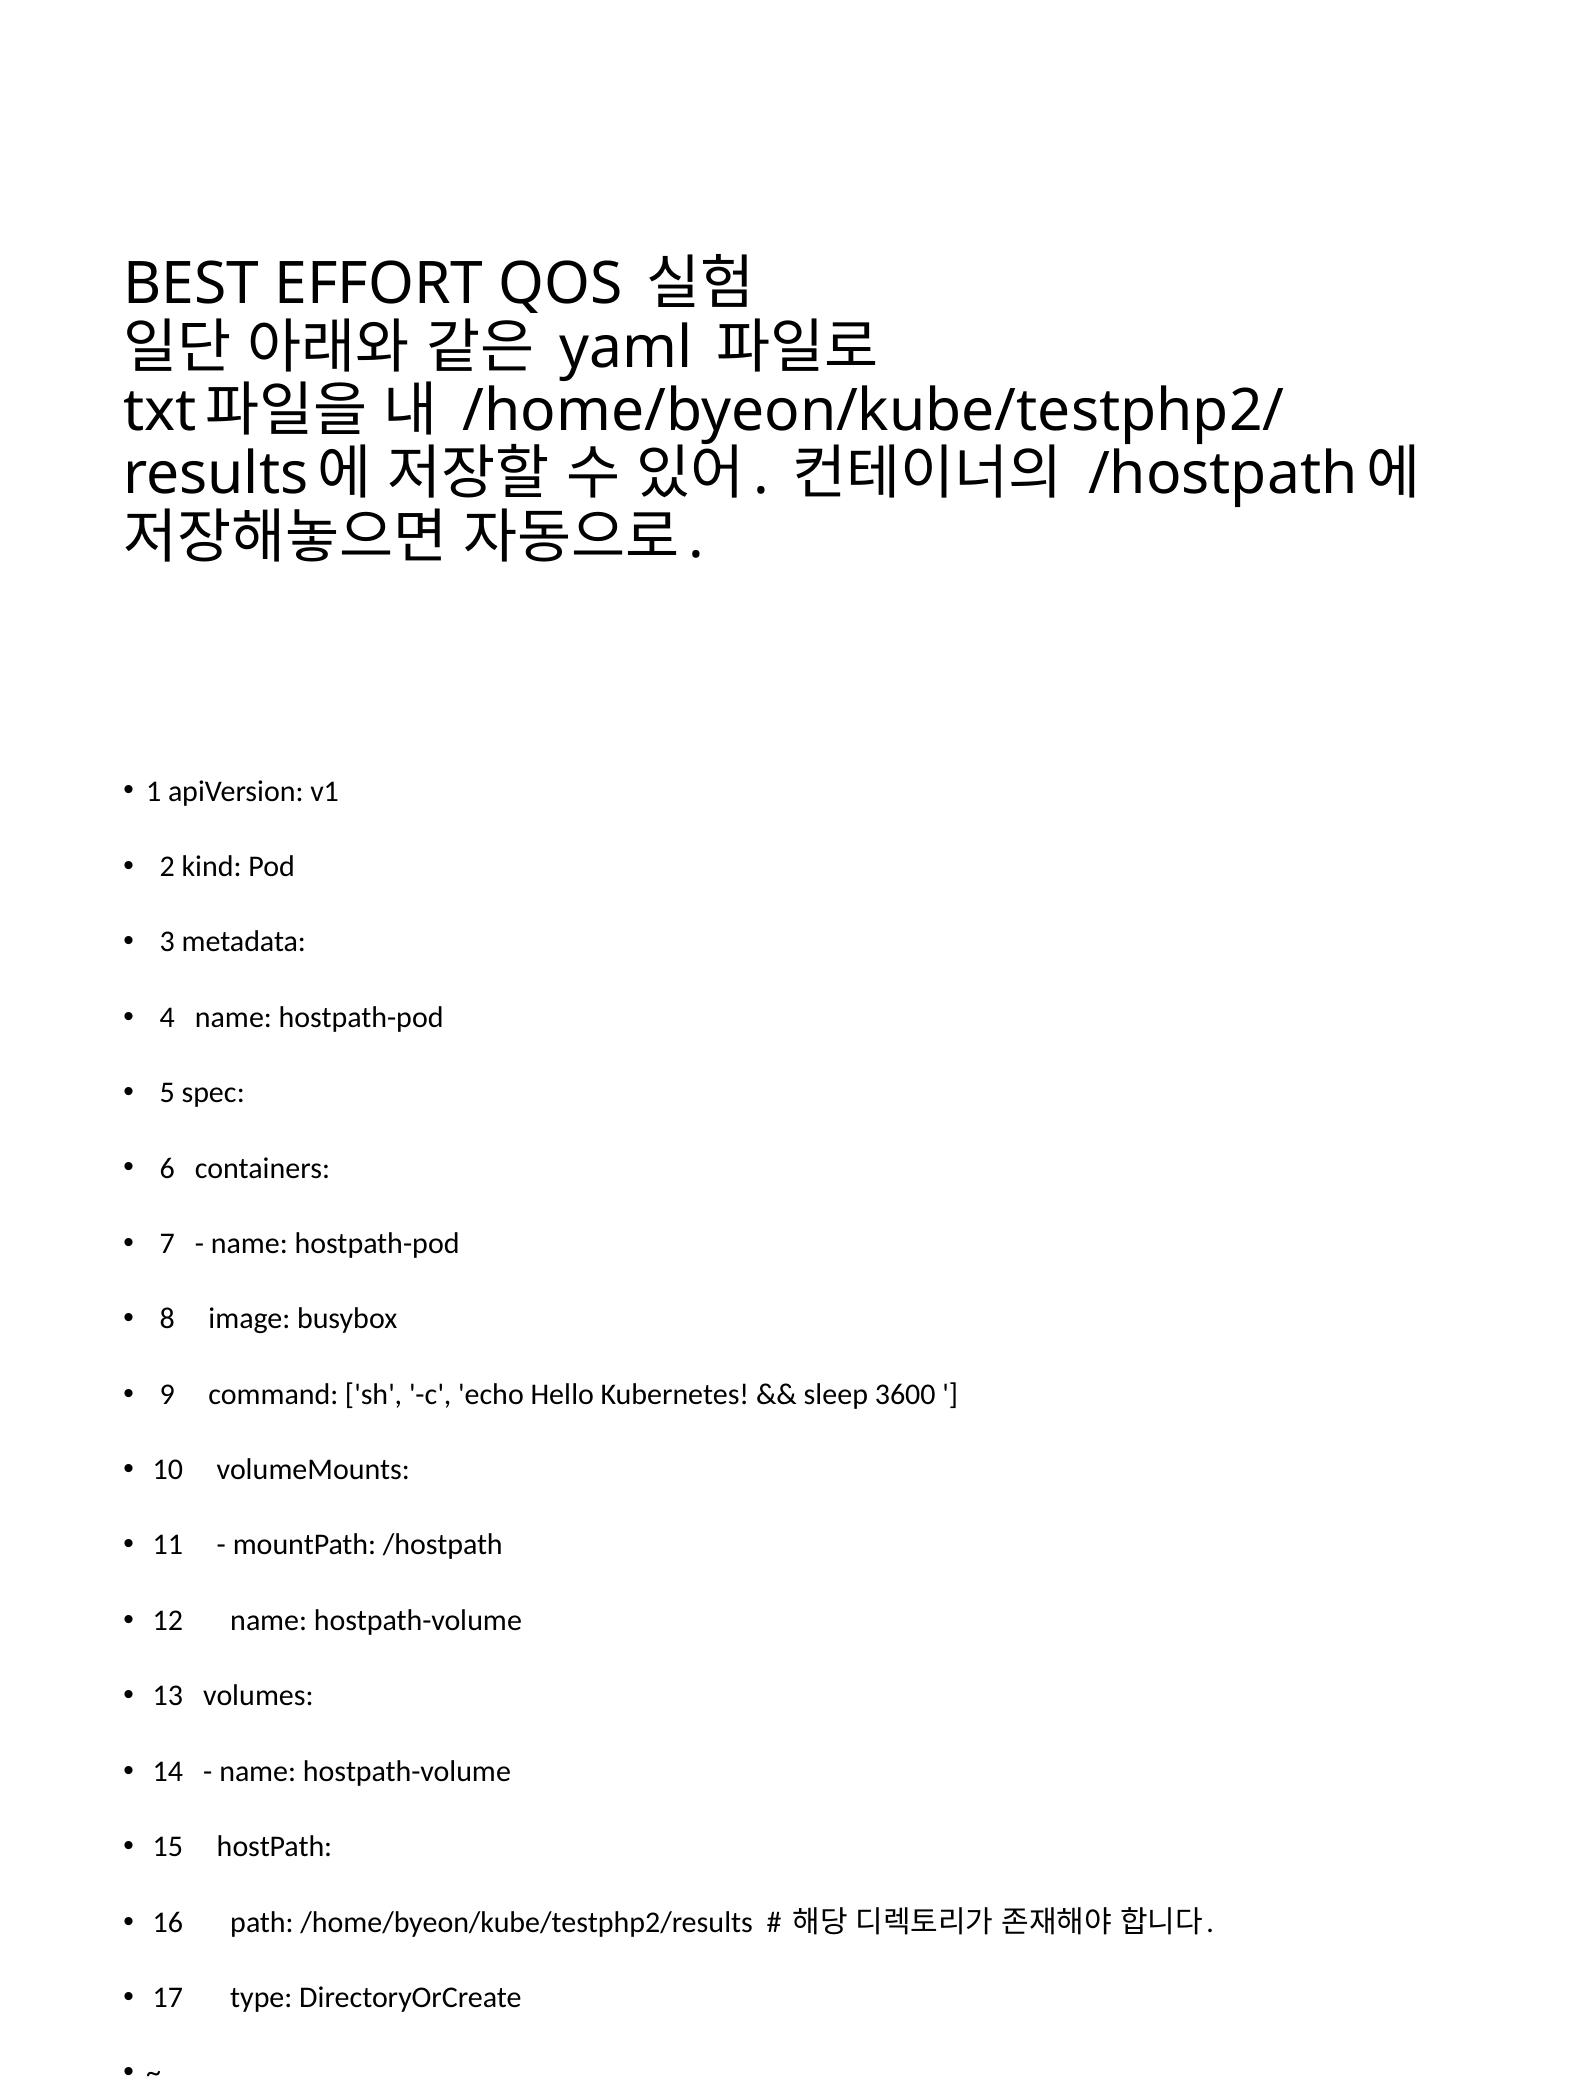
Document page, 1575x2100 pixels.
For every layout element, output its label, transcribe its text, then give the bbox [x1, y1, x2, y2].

list 1 apiVersion: v1 2 kind: Pod 3 metadata: 4 name: hostpath-pod 5 spec: 6 containers: 7 - name: hostpath-pod 8 image: busybox 9 command: ['sh', '-c', 'echo Hello Kubernetes! && sleep 3600 '] 10 volumeMounts: 11 - mountPath: /hostpath 12 name: hostpath-volume 13 volumes: 14 - name: hostpath-volume 15 hostPath: 16 path: /home/byeon/kube/testphp2/results # 해당 디렉토리가 존재해야 합니다. 17 type: DirectoryOrCreate ~ [108, 767, 1467, 2100]
title BEST EFFORT QOS 실험 일단 아래와 같은 yaml 파일로 txt파일을 내 /home/byeon/kube/testphp2/results에 저장할 수 있어. 컨테이너의 /hostpath에 저장해놓으면 자동으로. [108, 243, 1467, 650]
